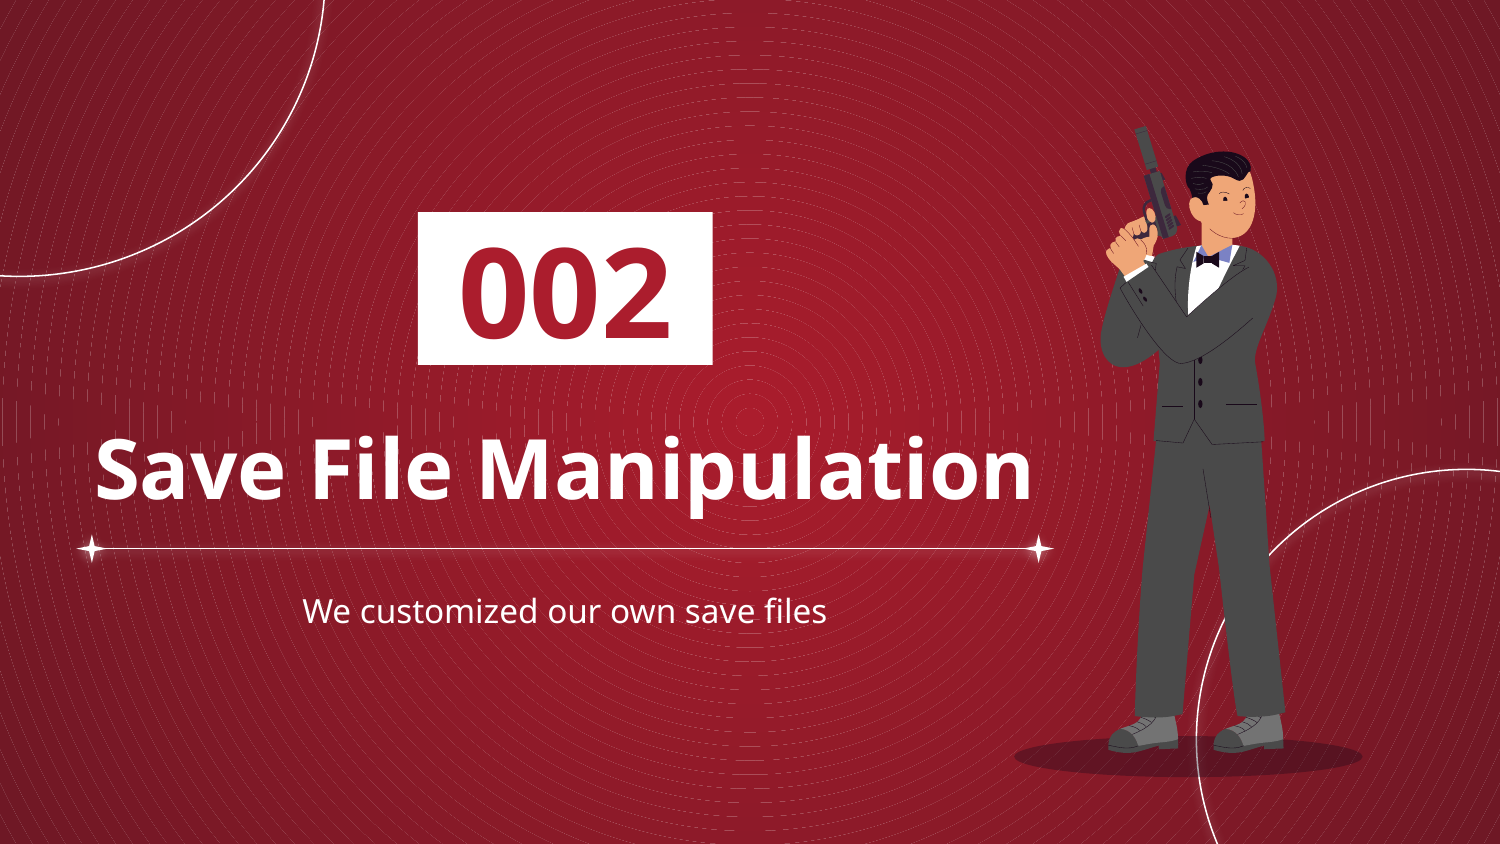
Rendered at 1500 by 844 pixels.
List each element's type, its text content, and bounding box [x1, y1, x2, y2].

text_box [1200, 469, 1500, 844]
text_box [76, 534, 1008, 564]
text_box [1013, 125, 1363, 778]
title Save File Manipulation [76, 401, 1008, 533]
subtitle We customized our own save files [197, 575, 933, 632]
title 002 [417, 212, 713, 365]
